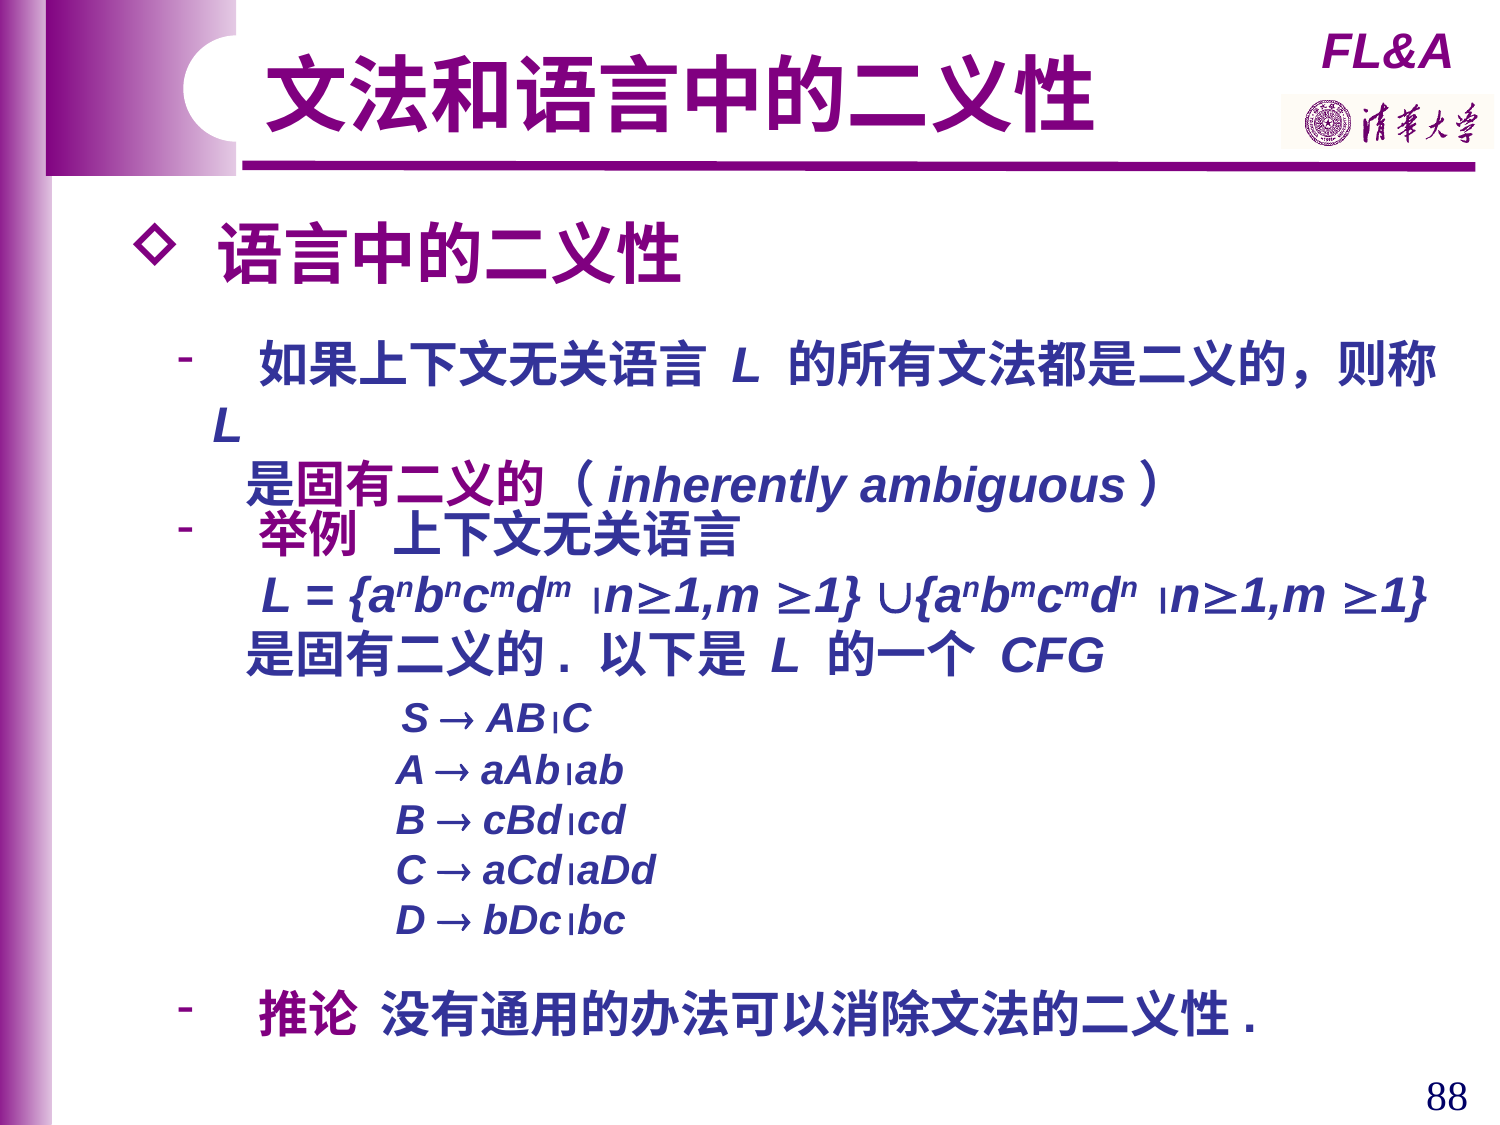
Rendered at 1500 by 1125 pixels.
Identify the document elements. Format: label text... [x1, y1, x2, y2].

text_box 如果上下文无关语言 L 的所有文法都是二义的，则称 L 是固有二义的（inherently ambiguous） [162, 324, 1475, 495]
text_box 语言中的二义性 [110, 212, 1424, 300]
text_box 推论 没有通用的办法可以消除文法的二义性. [162, 974, 1275, 1050]
text_box 88 [1411, 1061, 1500, 1125]
picture [1281, 94, 1495, 149]
text_box 文法和语言中的二义性 [249, 34, 1112, 150]
text_box 举例 上下文无关语言 L = {anbncmdm n1,m 1} {anbmcmdn n1,m 1} 是固有二义的. 以下是 L 的一个 CFG S  ABC A  aAbab B  cBdcd C  aCdaDd D  bDcbc [162, 495, 1500, 951]
